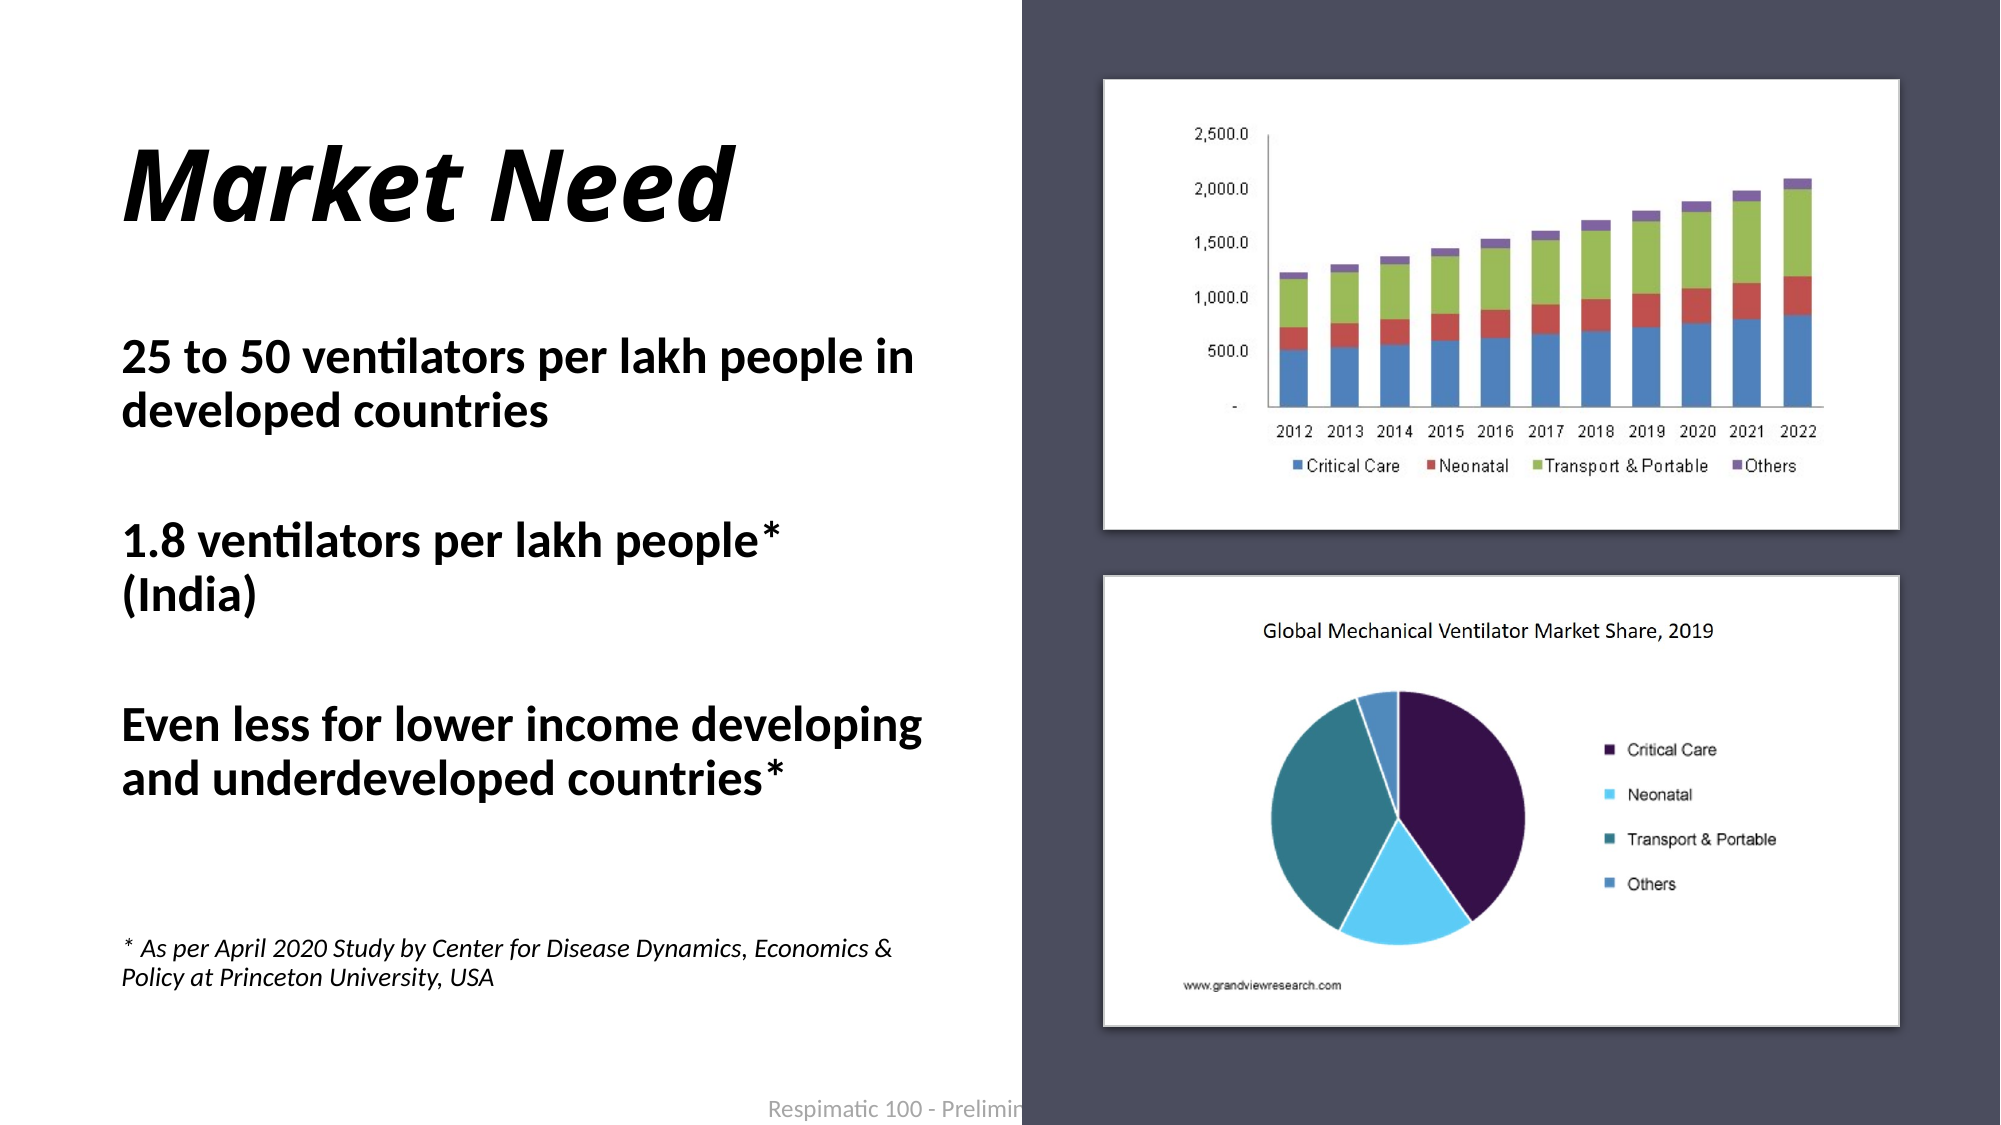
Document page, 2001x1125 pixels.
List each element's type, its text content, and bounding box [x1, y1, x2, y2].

text_box [1021, 0, 2000, 1125]
text_box [1103, 78, 1900, 530]
picture [1182, 113, 1824, 495]
picture [1182, 610, 1824, 992]
text_box 25 to 50 ventilators per lakh people in developed countries 1.8 ventilators per lakh people* (India) Even less for lower income developing and underdeveloped countries* * As per April 2020 Study by Center for Disease Dynamics, Economics & Policy at Princeton University, USA [106, 322, 944, 1021]
text_box Market Need [106, 103, 944, 275]
text_box [1103, 575, 1900, 1027]
footer Respimatic 100 - Preliminary and Confidential [662, 1077, 1338, 1125]
